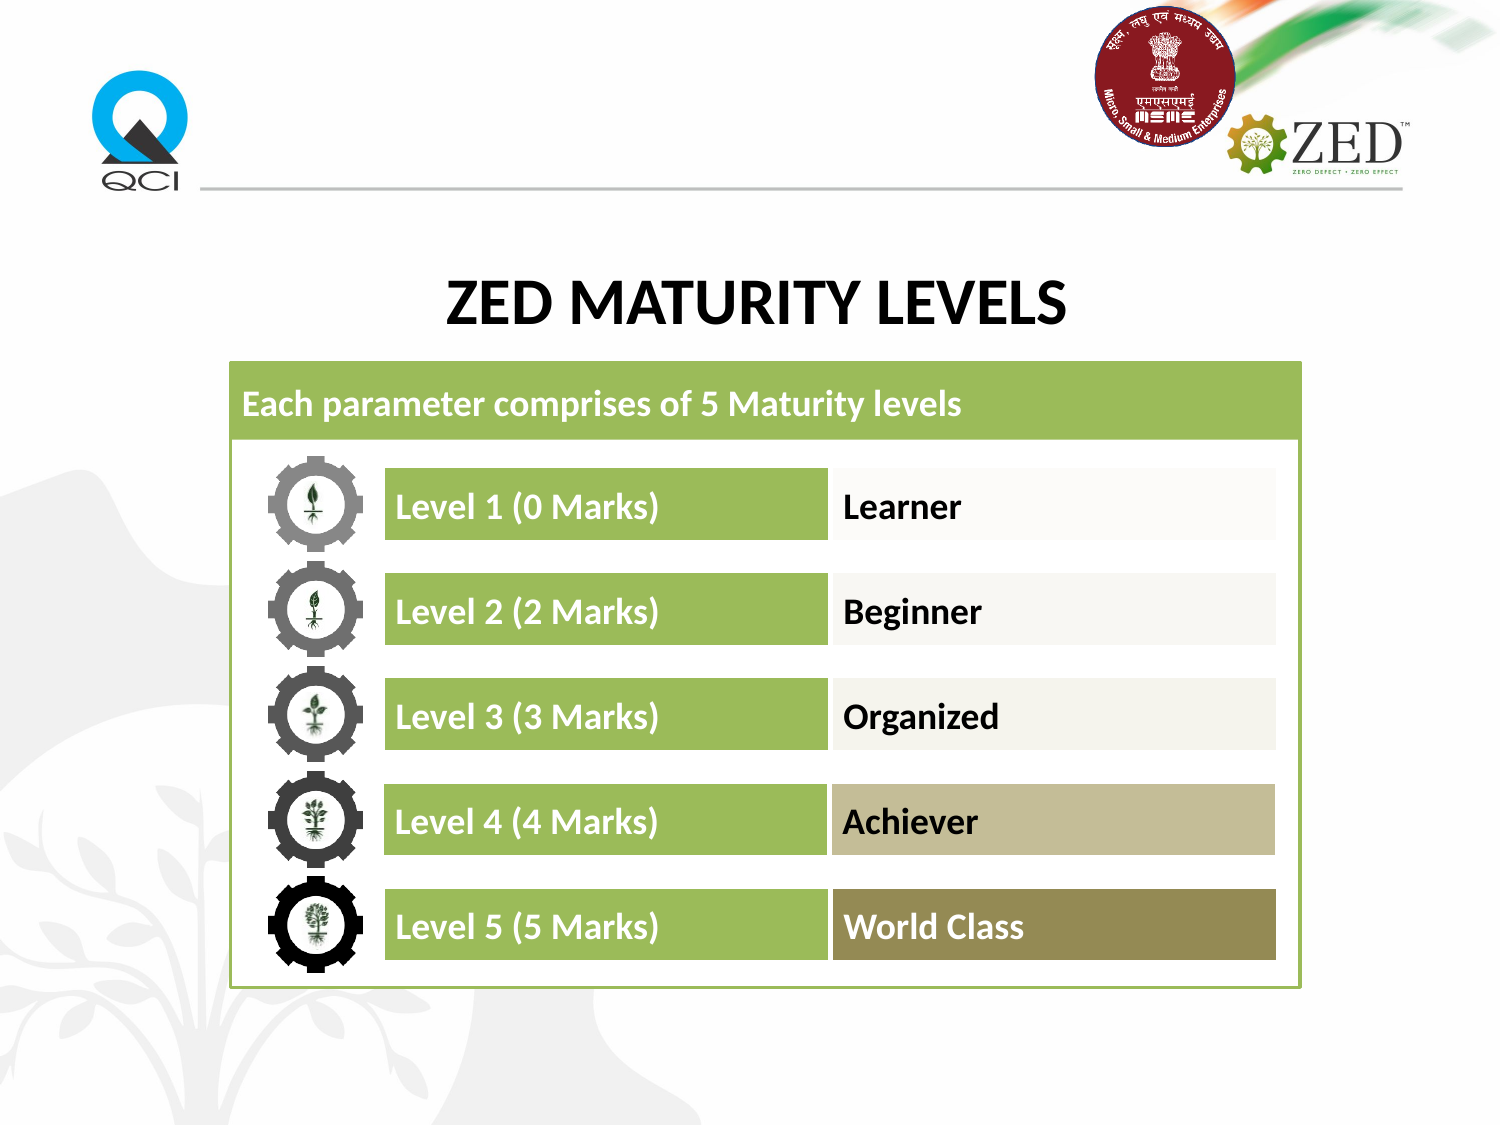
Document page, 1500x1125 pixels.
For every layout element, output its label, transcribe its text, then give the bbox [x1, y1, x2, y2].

picture [0, 0, 1500, 1125]
title ZED MATURITY LEVELS [346, 234, 1185, 360]
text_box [230, 362, 1301, 988]
